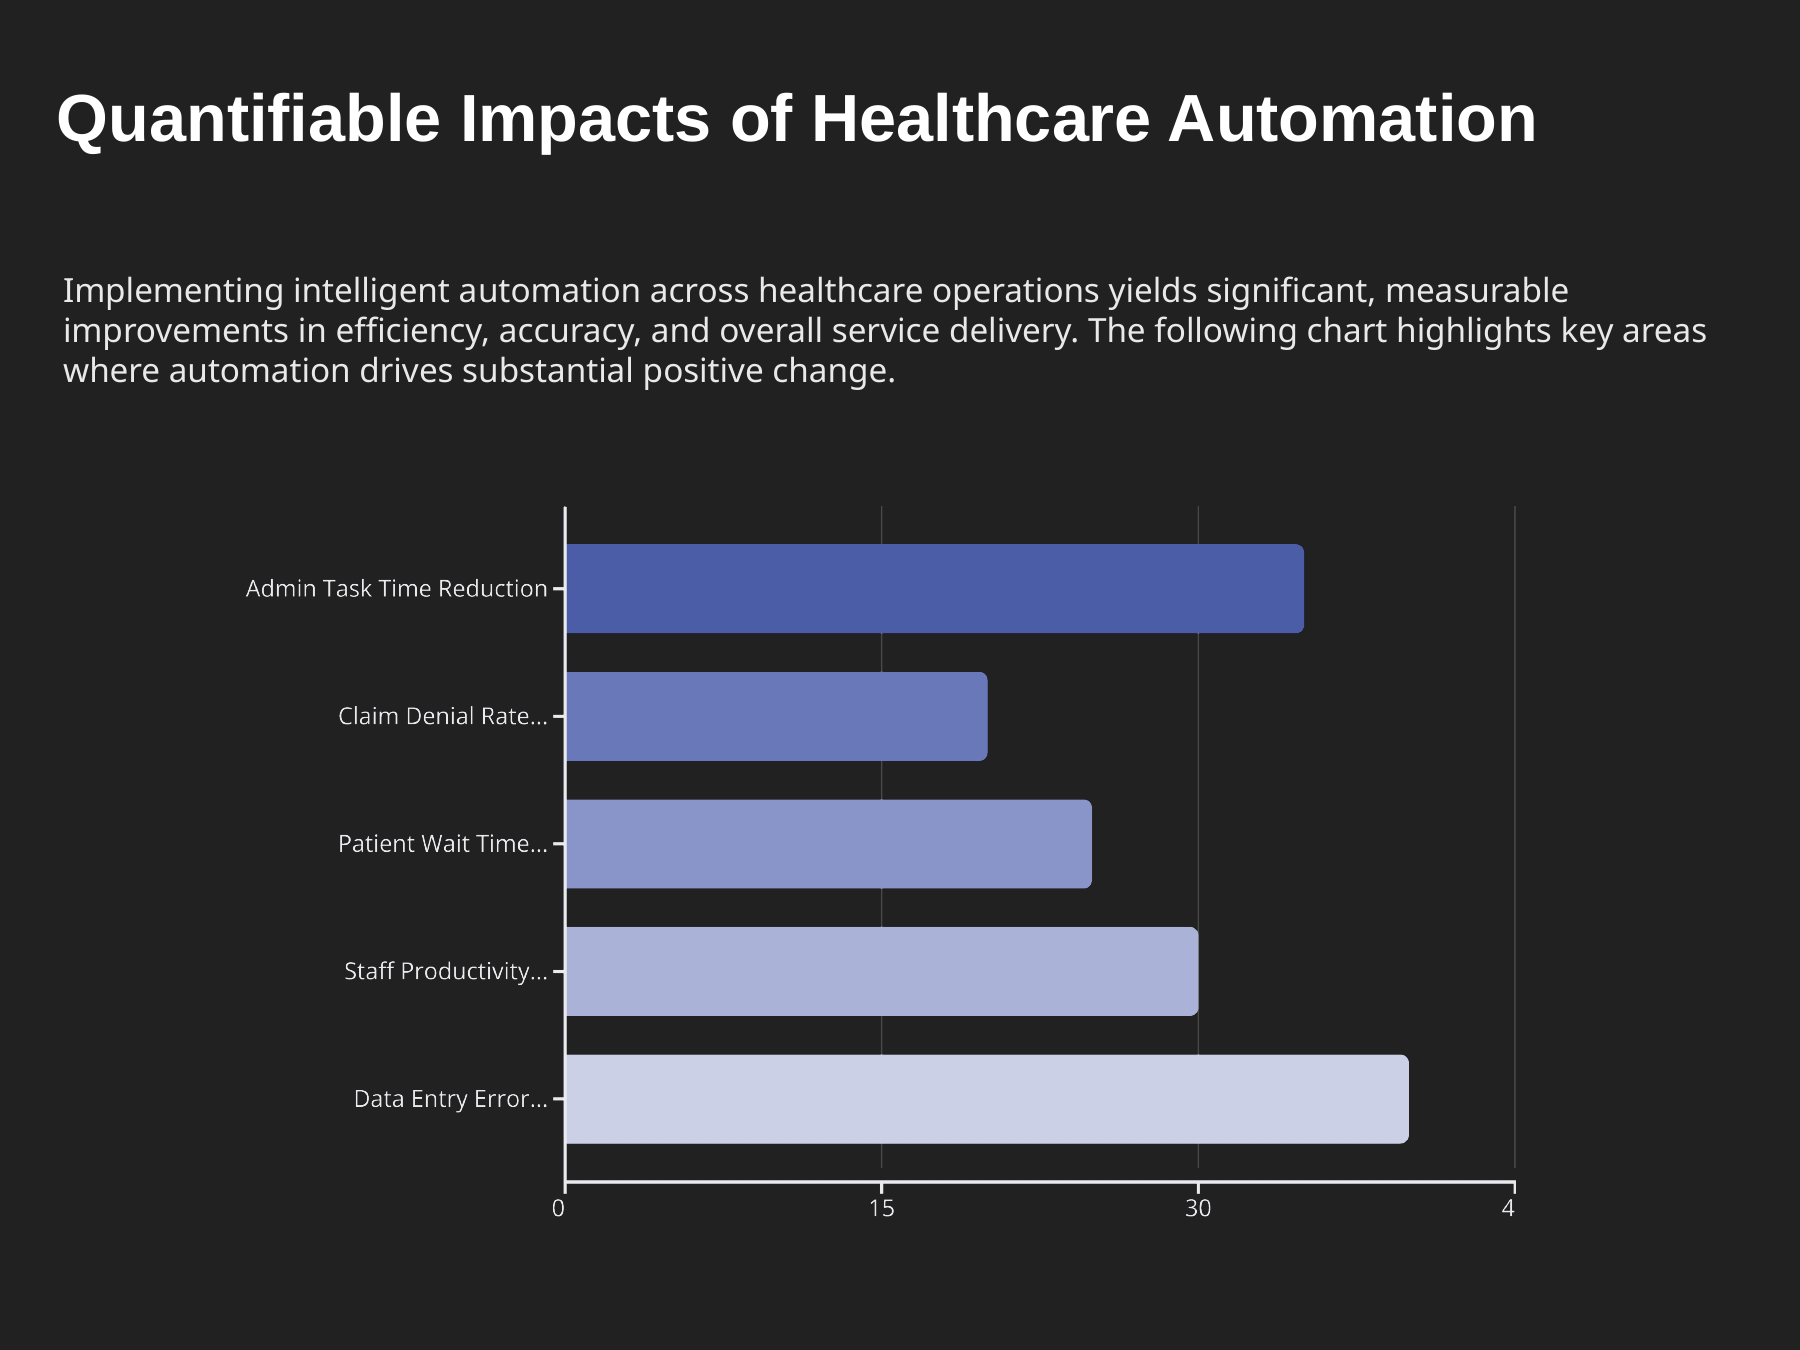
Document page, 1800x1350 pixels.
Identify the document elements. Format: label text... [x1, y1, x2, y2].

text_box Implementing intelligent automation across healthcare operations yields significant, measurable improvements in efficiency, accuracy, and overall service delivery. The following chart highlights key areas where automation drives substantial positive change. [55, 262, 1743, 432]
picture [236, 492, 1516, 1224]
text_box Quantifiable Impacts of Healthcare Automation [56, 105, 1607, 156]
